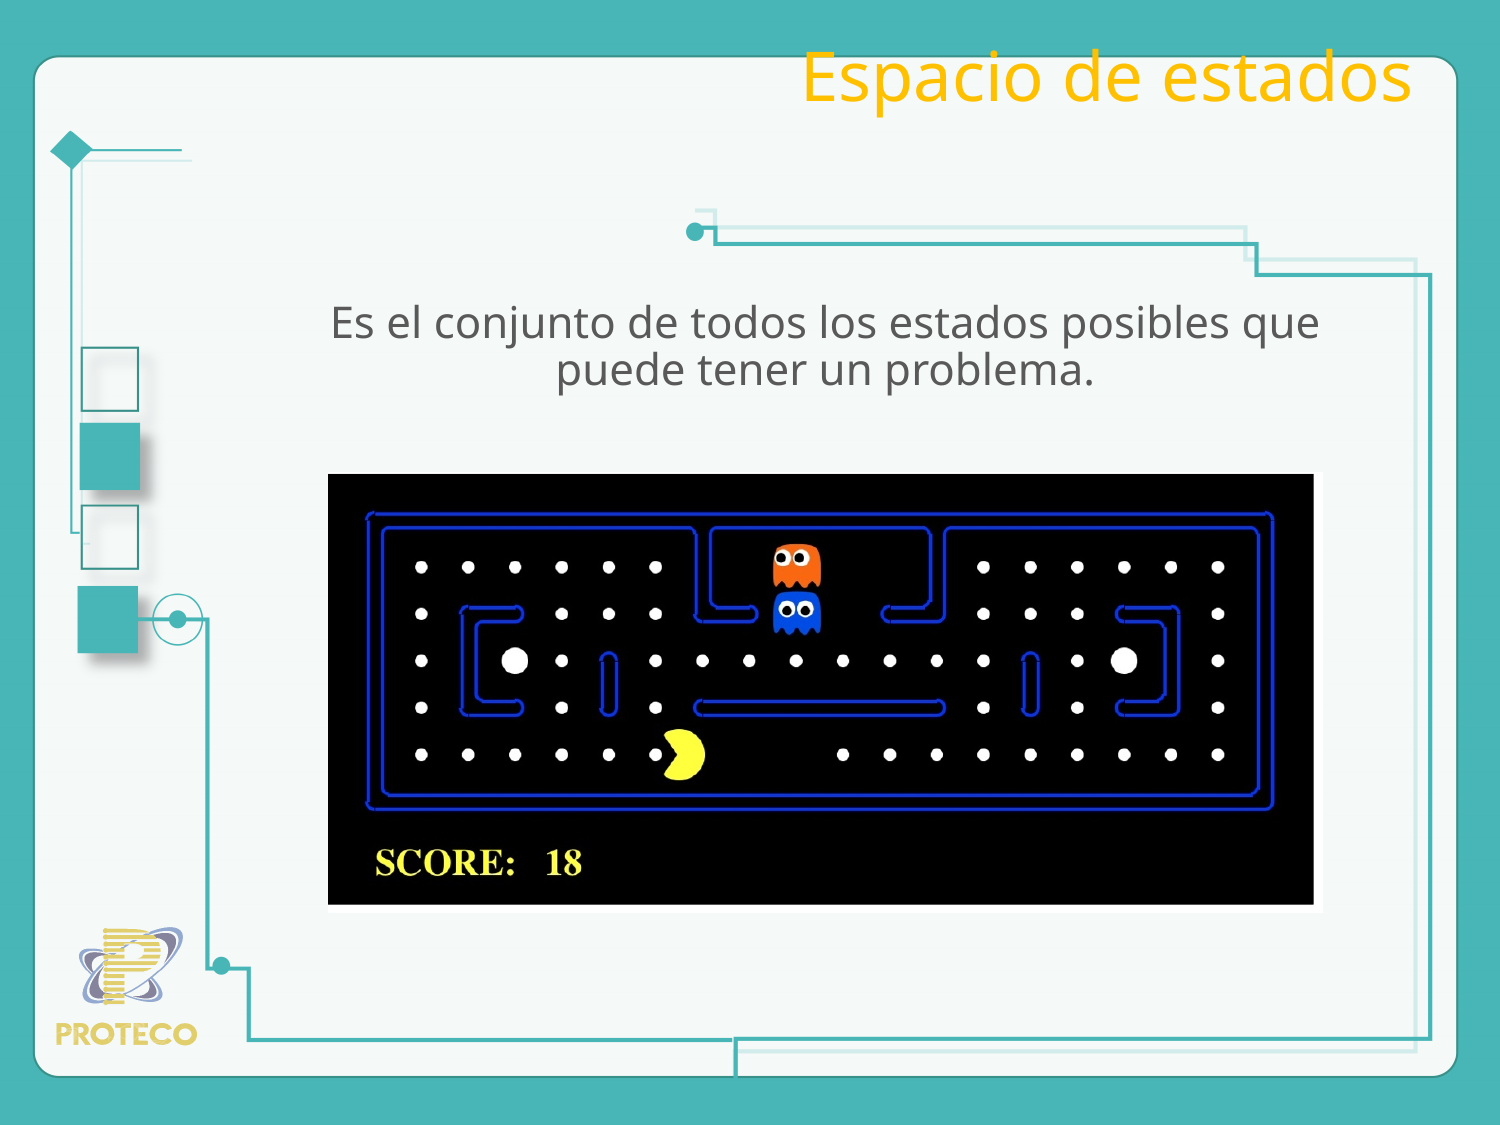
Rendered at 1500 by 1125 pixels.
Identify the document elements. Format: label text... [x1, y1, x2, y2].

list Es el conjunto de todos los estados posibles que puede tener un problema. [270, 293, 1382, 1023]
title Espacio de estados [403, 34, 1428, 187]
picture [0, 0, 1500, 1125]
